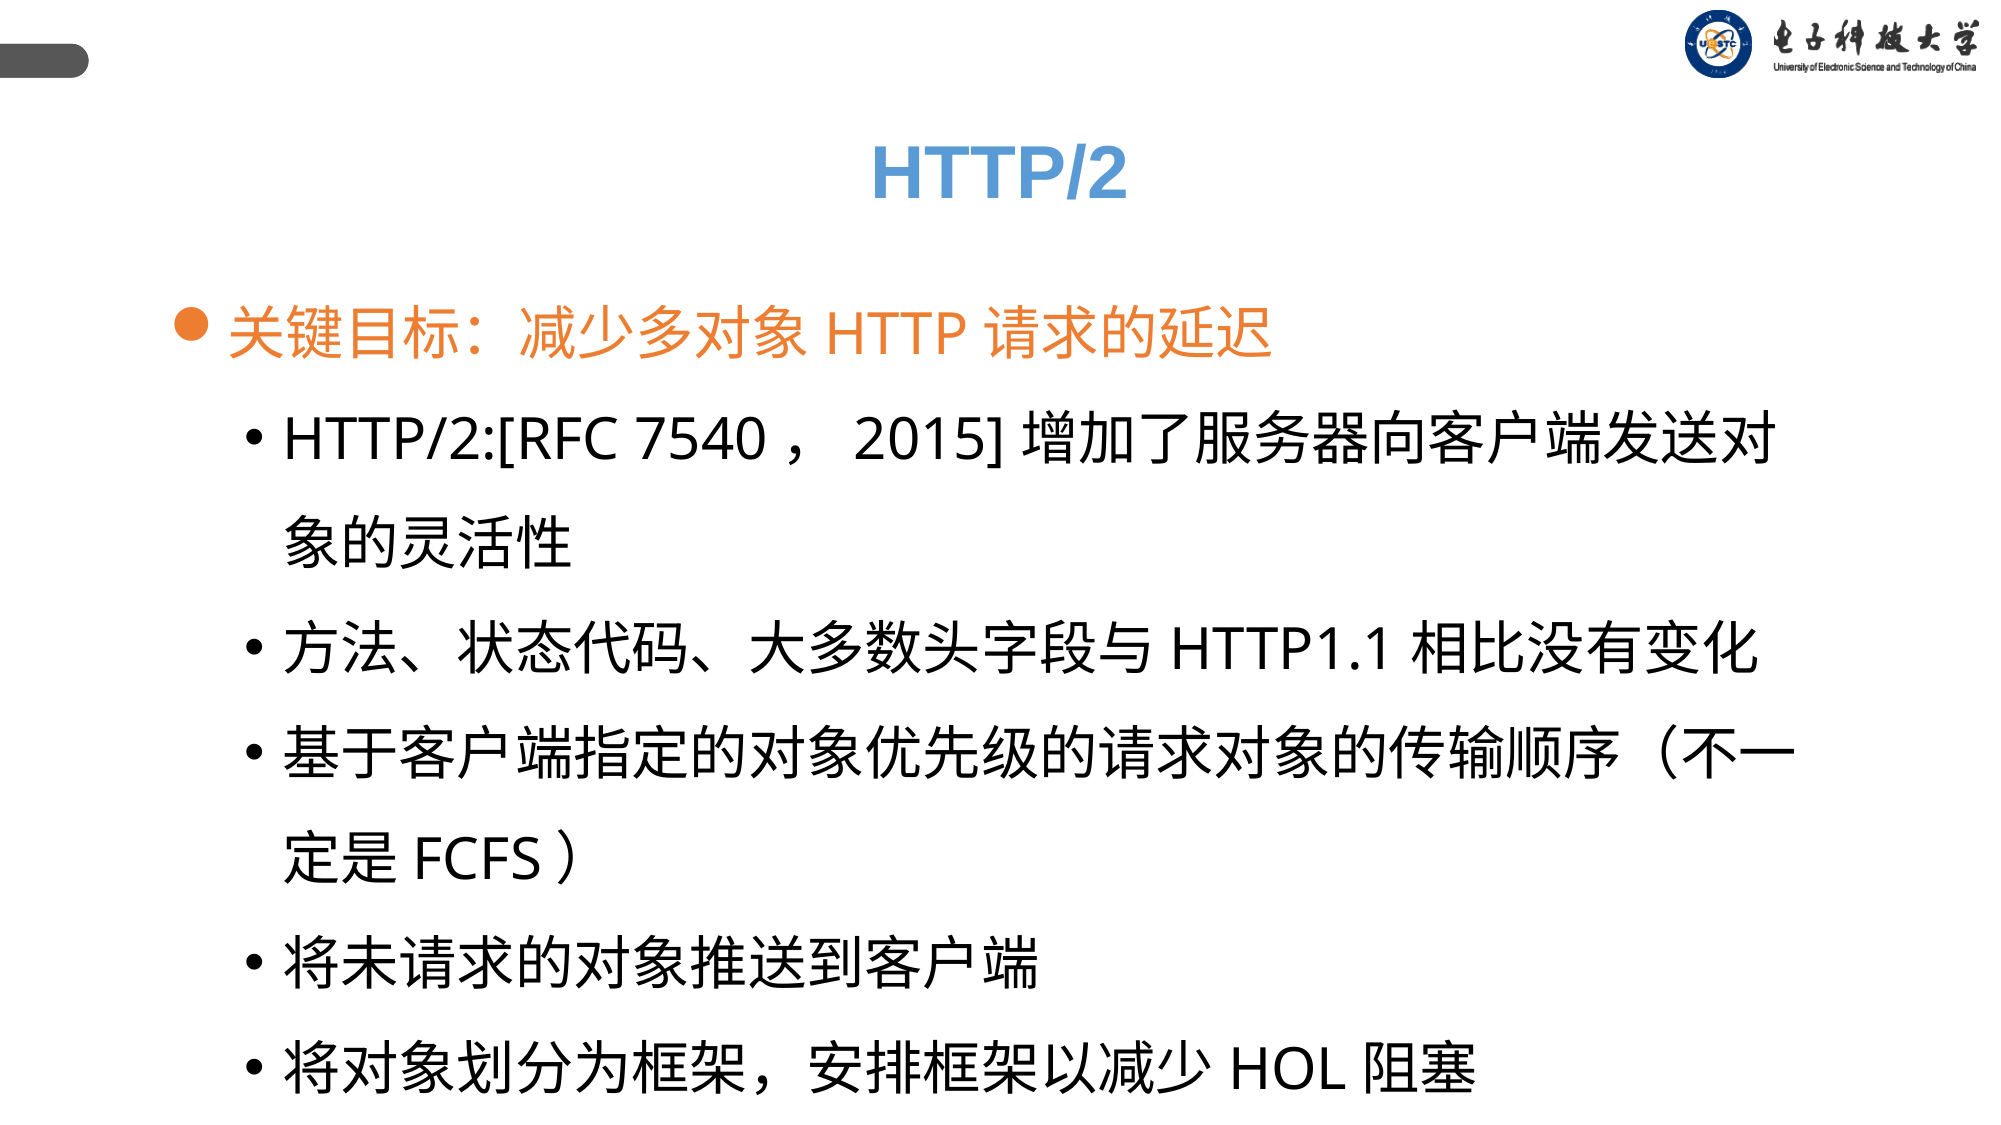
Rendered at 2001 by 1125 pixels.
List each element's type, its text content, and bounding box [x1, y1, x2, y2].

text_box HTTP/2 [855, 116, 1144, 222]
text_box 关键目标：减少多对象HTTP请求的延迟 HTTP/2:[RFC 7540，2015]增加了服务器向客户端发送对象的灵活性 方法、状态代码、大多数头字段与HTTP1.1相比没有变化 基于客户端指定的对象优先级的请求对象的传输顺序（不一定是FCFS） 将未请求的对象推送到客户端 将对象划分为框架，安排框架以减少HOL阻塞 [154, 254, 1845, 1091]
picture [1685, 10, 1979, 78]
